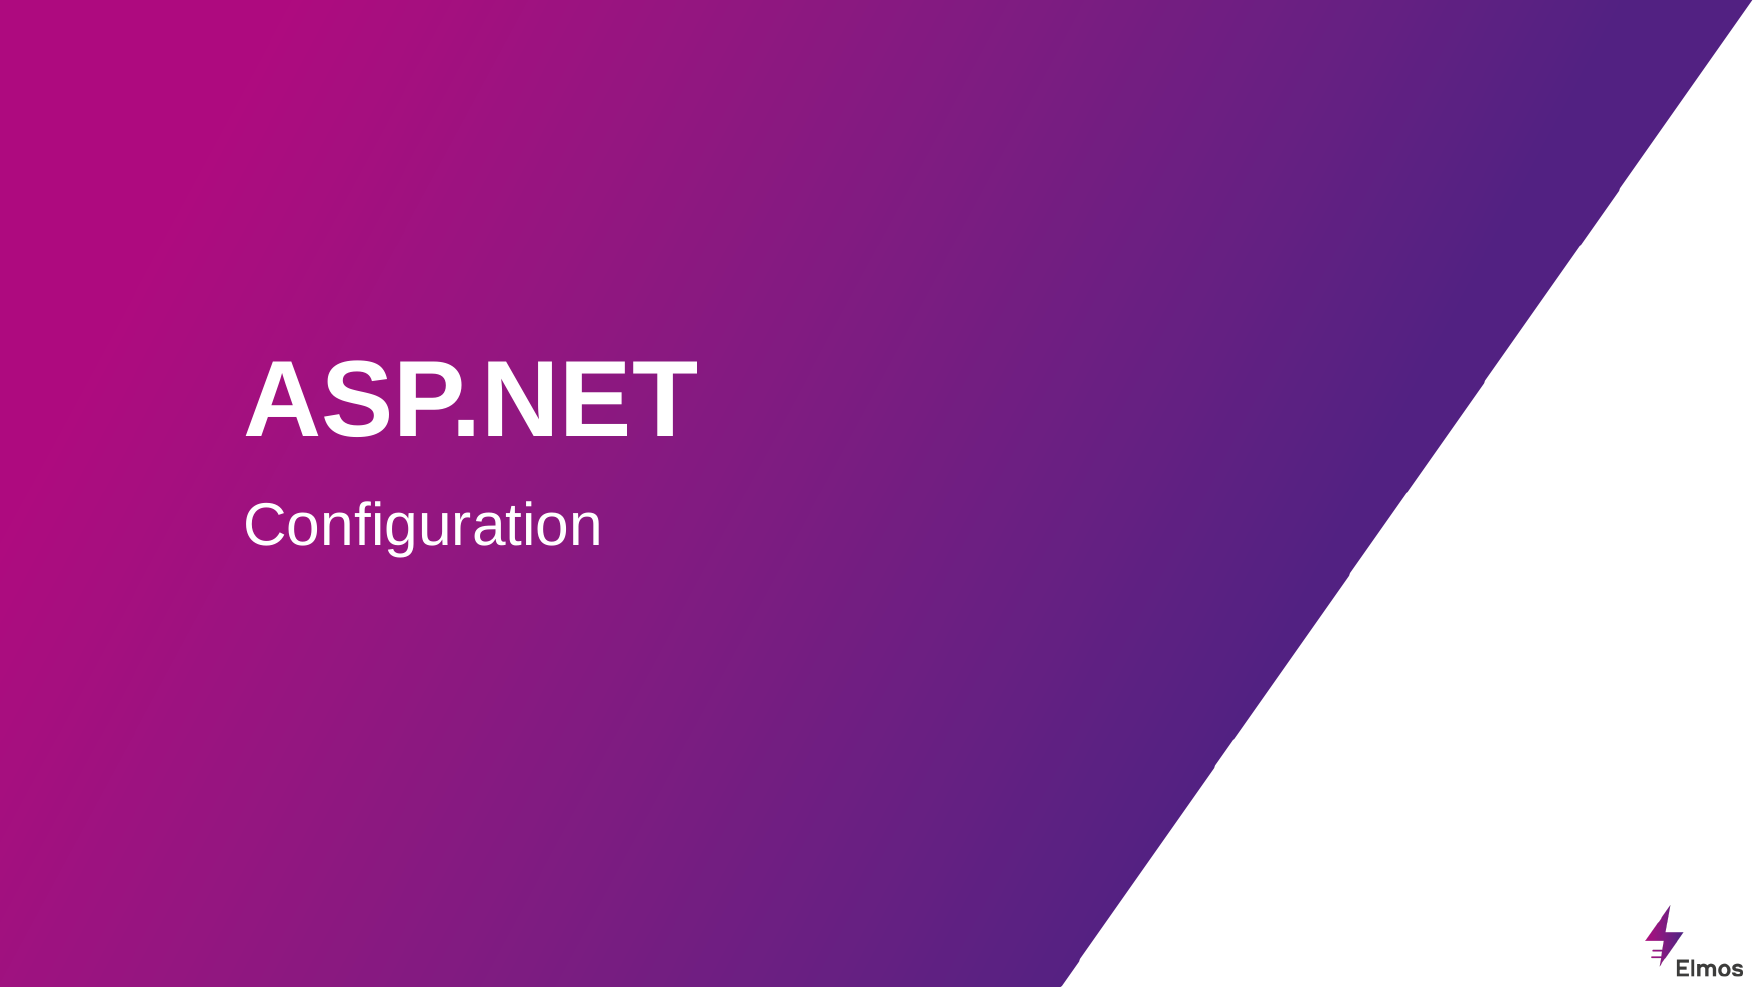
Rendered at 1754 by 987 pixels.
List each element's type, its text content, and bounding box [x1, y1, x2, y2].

title ASP.NET [243, 153, 1422, 458]
subtitle Configuration [243, 484, 1422, 737]
picture [0, 0, 1754, 987]
